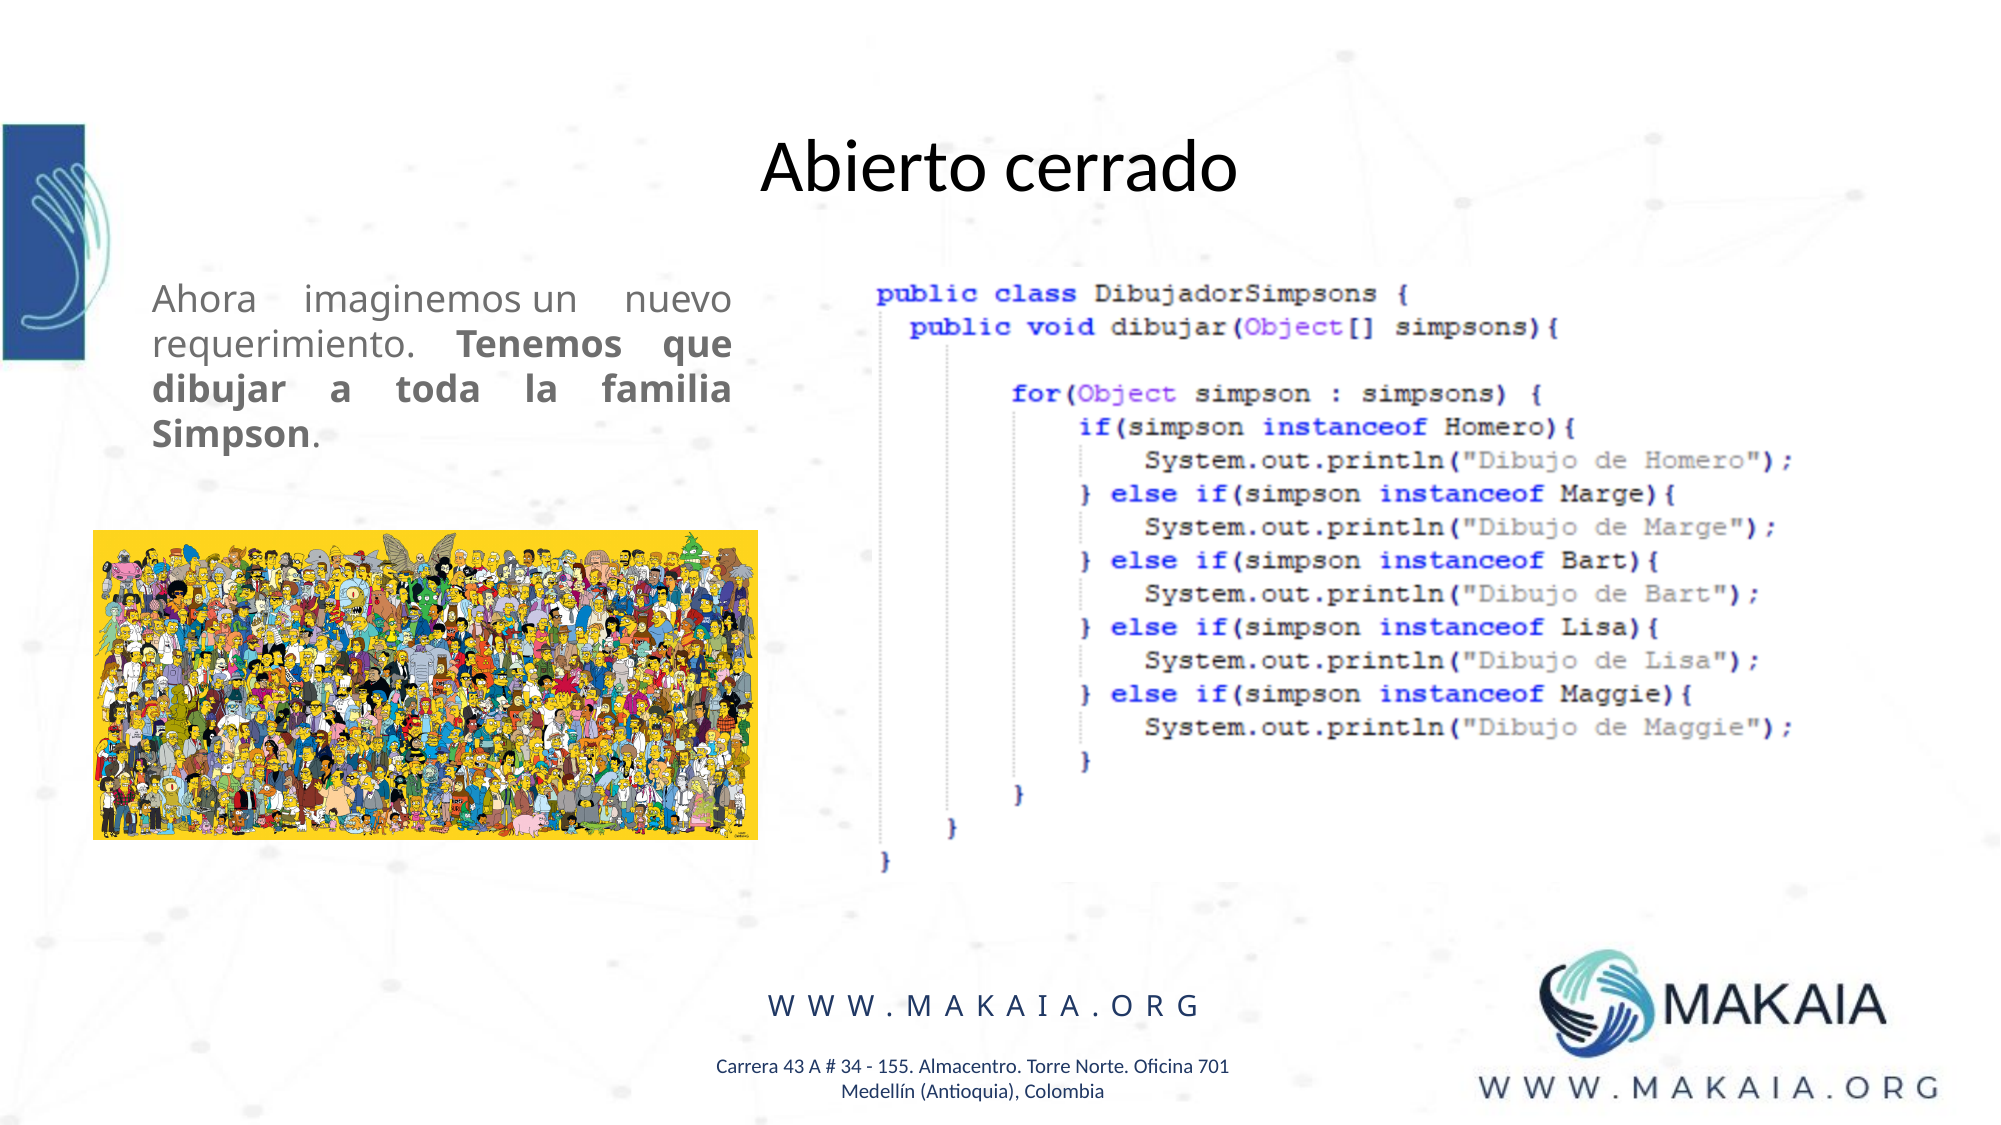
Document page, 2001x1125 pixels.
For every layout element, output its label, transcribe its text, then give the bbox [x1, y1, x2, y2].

picture [0, 0, 2001, 1125]
text_box Carrera 43 A # 34 - 155. Almacentro. Torre Norte. Oficina 701 Medellín (Antioquia), Colombia [425, 1045, 1521, 1110]
text_box Abierto cerrado [542, 108, 1458, 214]
text_box Ahora imaginemos un nuevo requerimiento. Tenemos que dibujar a toda la familia Simpson. [137, 267, 748, 530]
text_box WWW.MAKAIA.ORG [489, 979, 1477, 1030]
